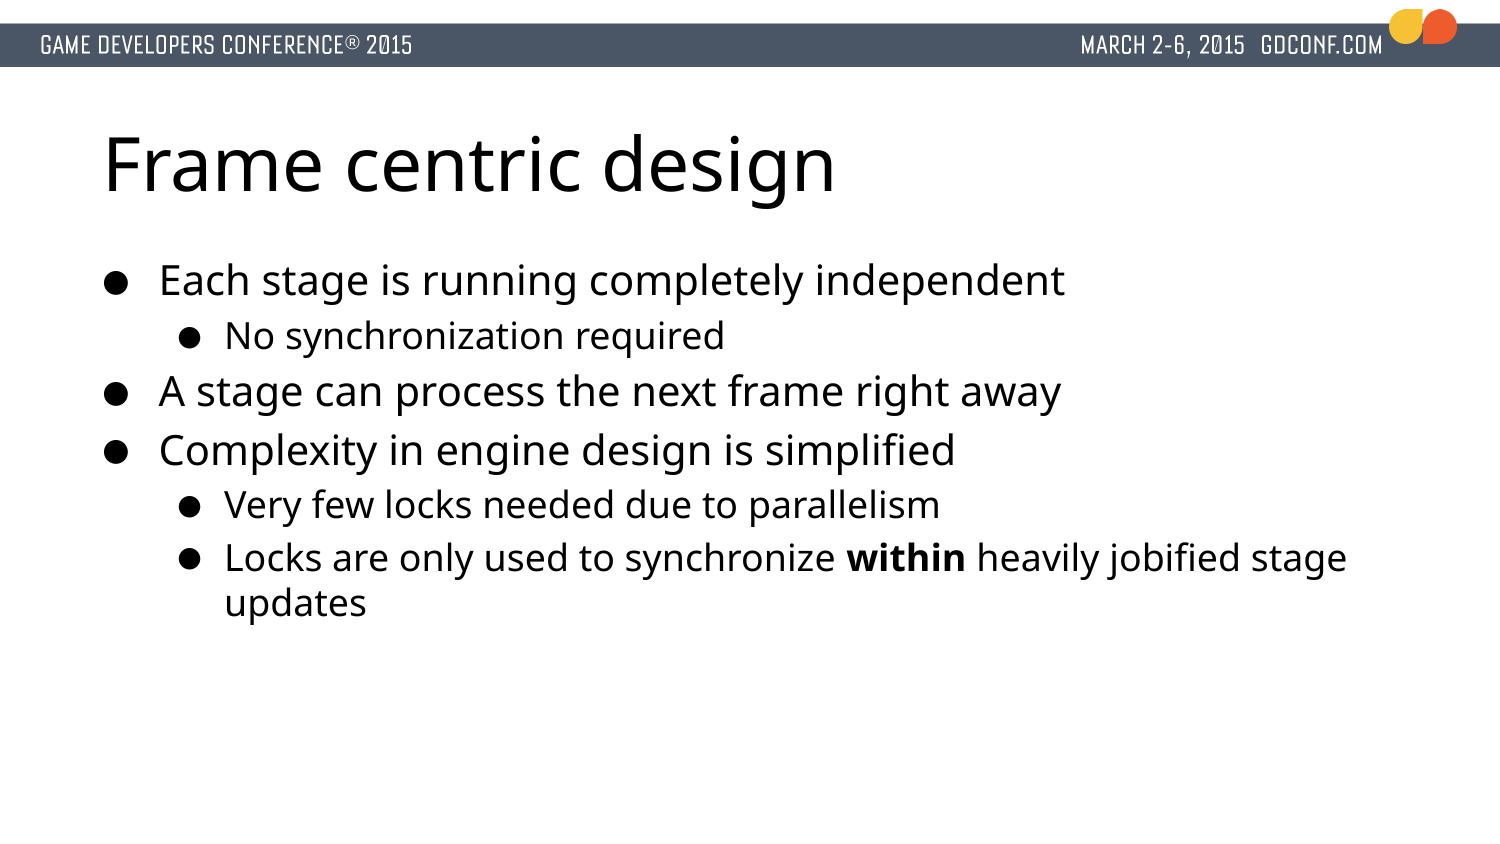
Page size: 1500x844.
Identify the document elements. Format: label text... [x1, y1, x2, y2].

list Each stage is running completely independent No synchronization required A stage can process the next frame right away Complexity in engine design is simplified Very few locks needed due to parallelism Locks are only used to synchronize within heavily jobified stage updates [87, 246, 1413, 697]
title Frame centric design [87, 109, 1413, 238]
picture [0, 9, 1500, 67]
